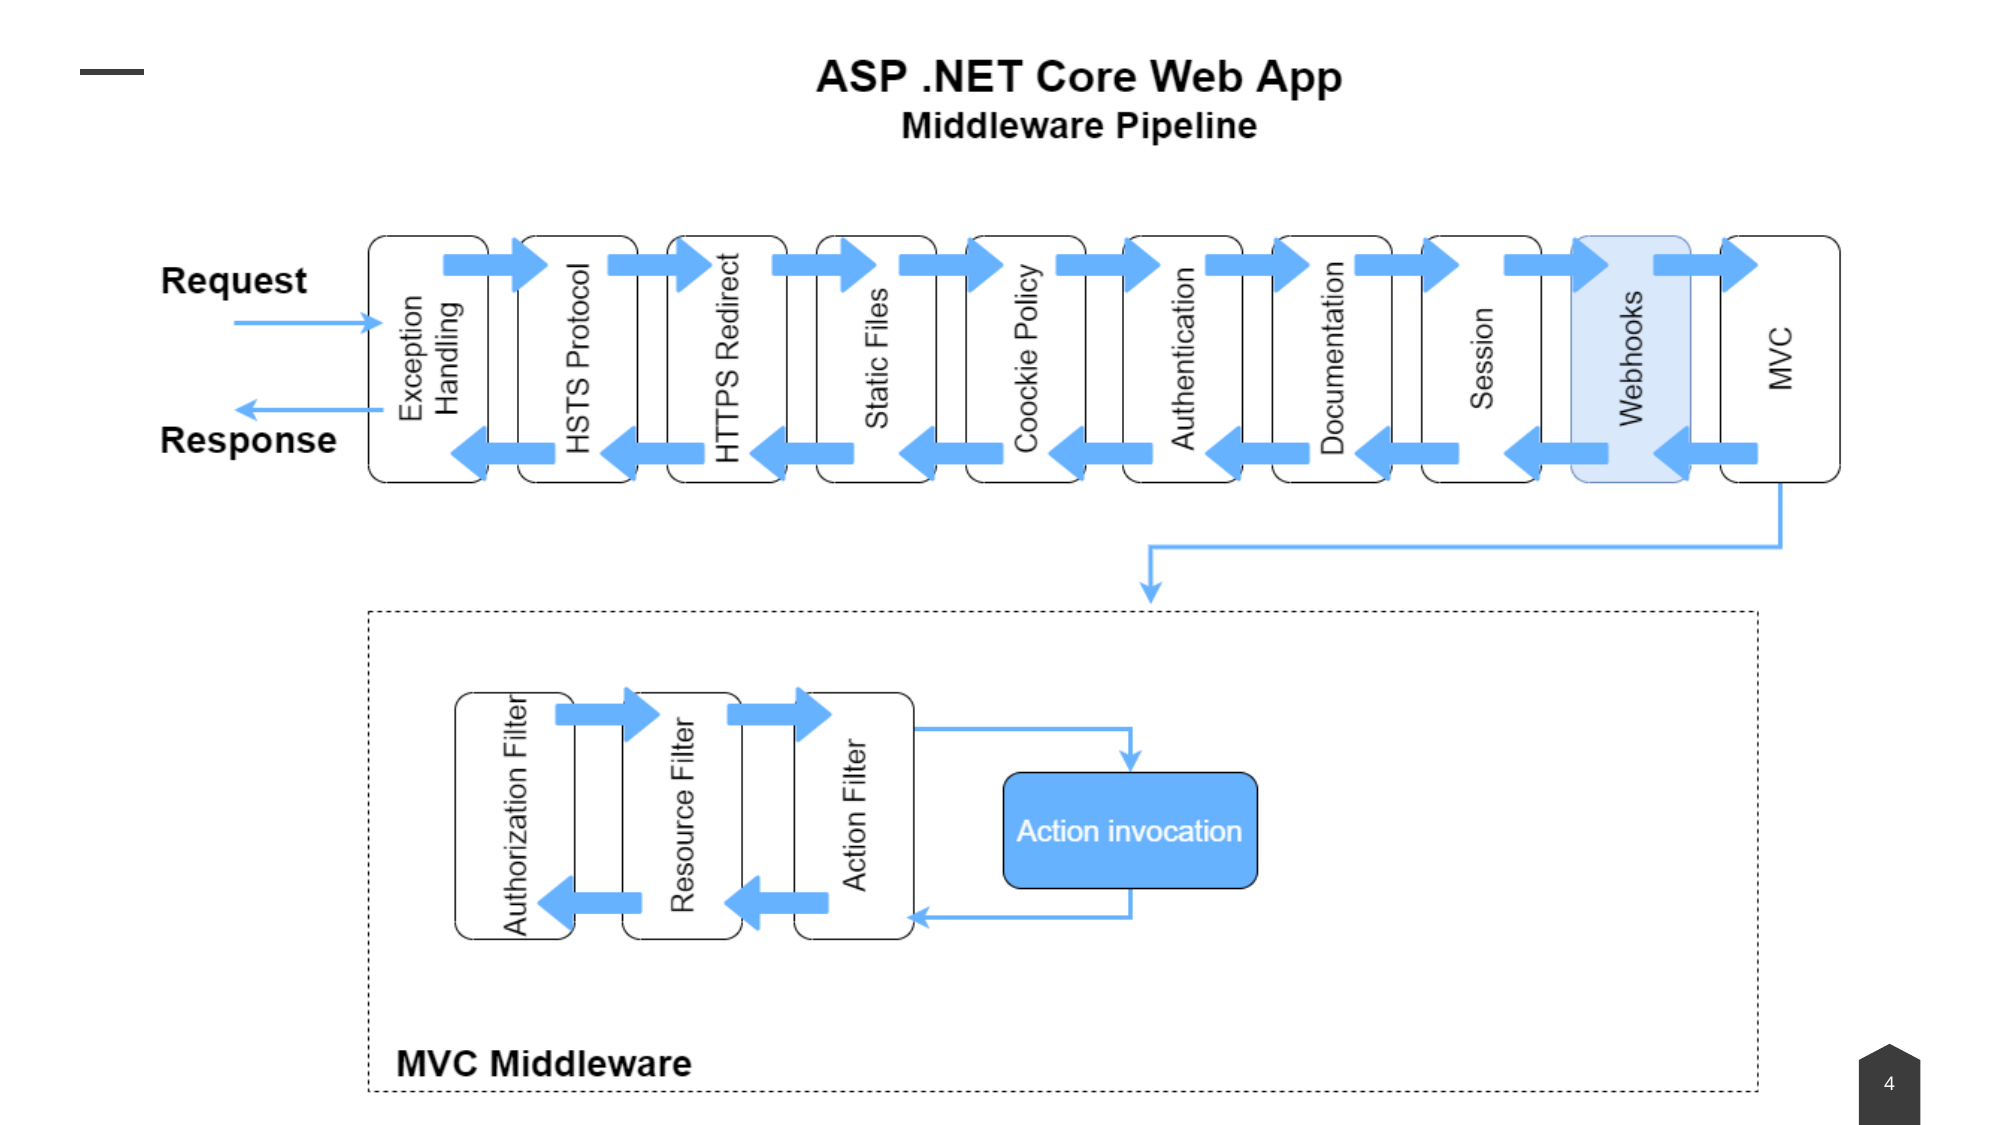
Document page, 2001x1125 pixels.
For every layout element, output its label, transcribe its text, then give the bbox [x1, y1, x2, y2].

picture [143, 17, 1857, 1107]
slide_number 4 [1858, 1043, 1921, 1125]
